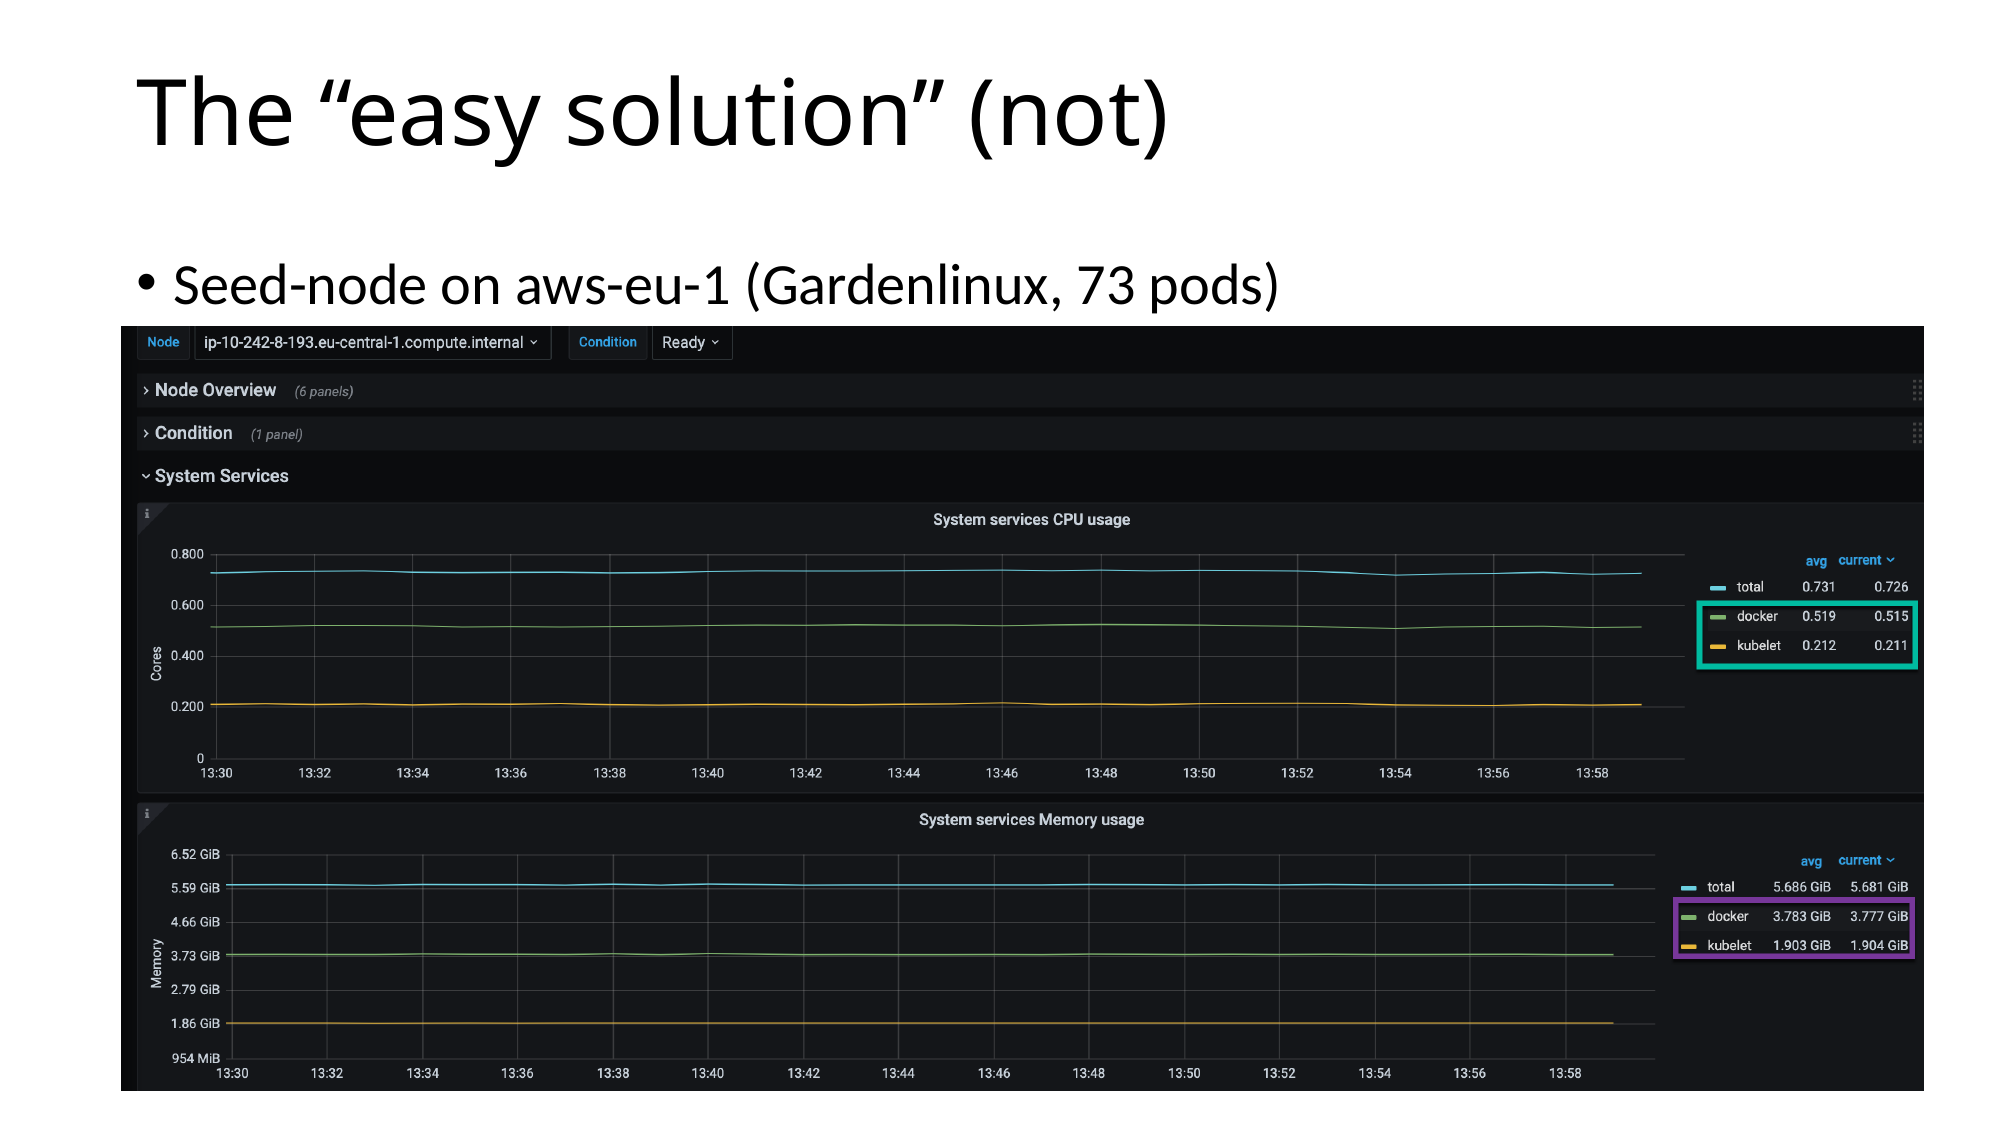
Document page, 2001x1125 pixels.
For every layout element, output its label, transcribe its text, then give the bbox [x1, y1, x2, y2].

picture [121, 326, 1924, 1091]
title The “easy solution” (not) [121, 7, 1847, 225]
list Seed-node on aws-eu-1 (Gardenlinux, 73 pods) [121, 246, 1847, 326]
